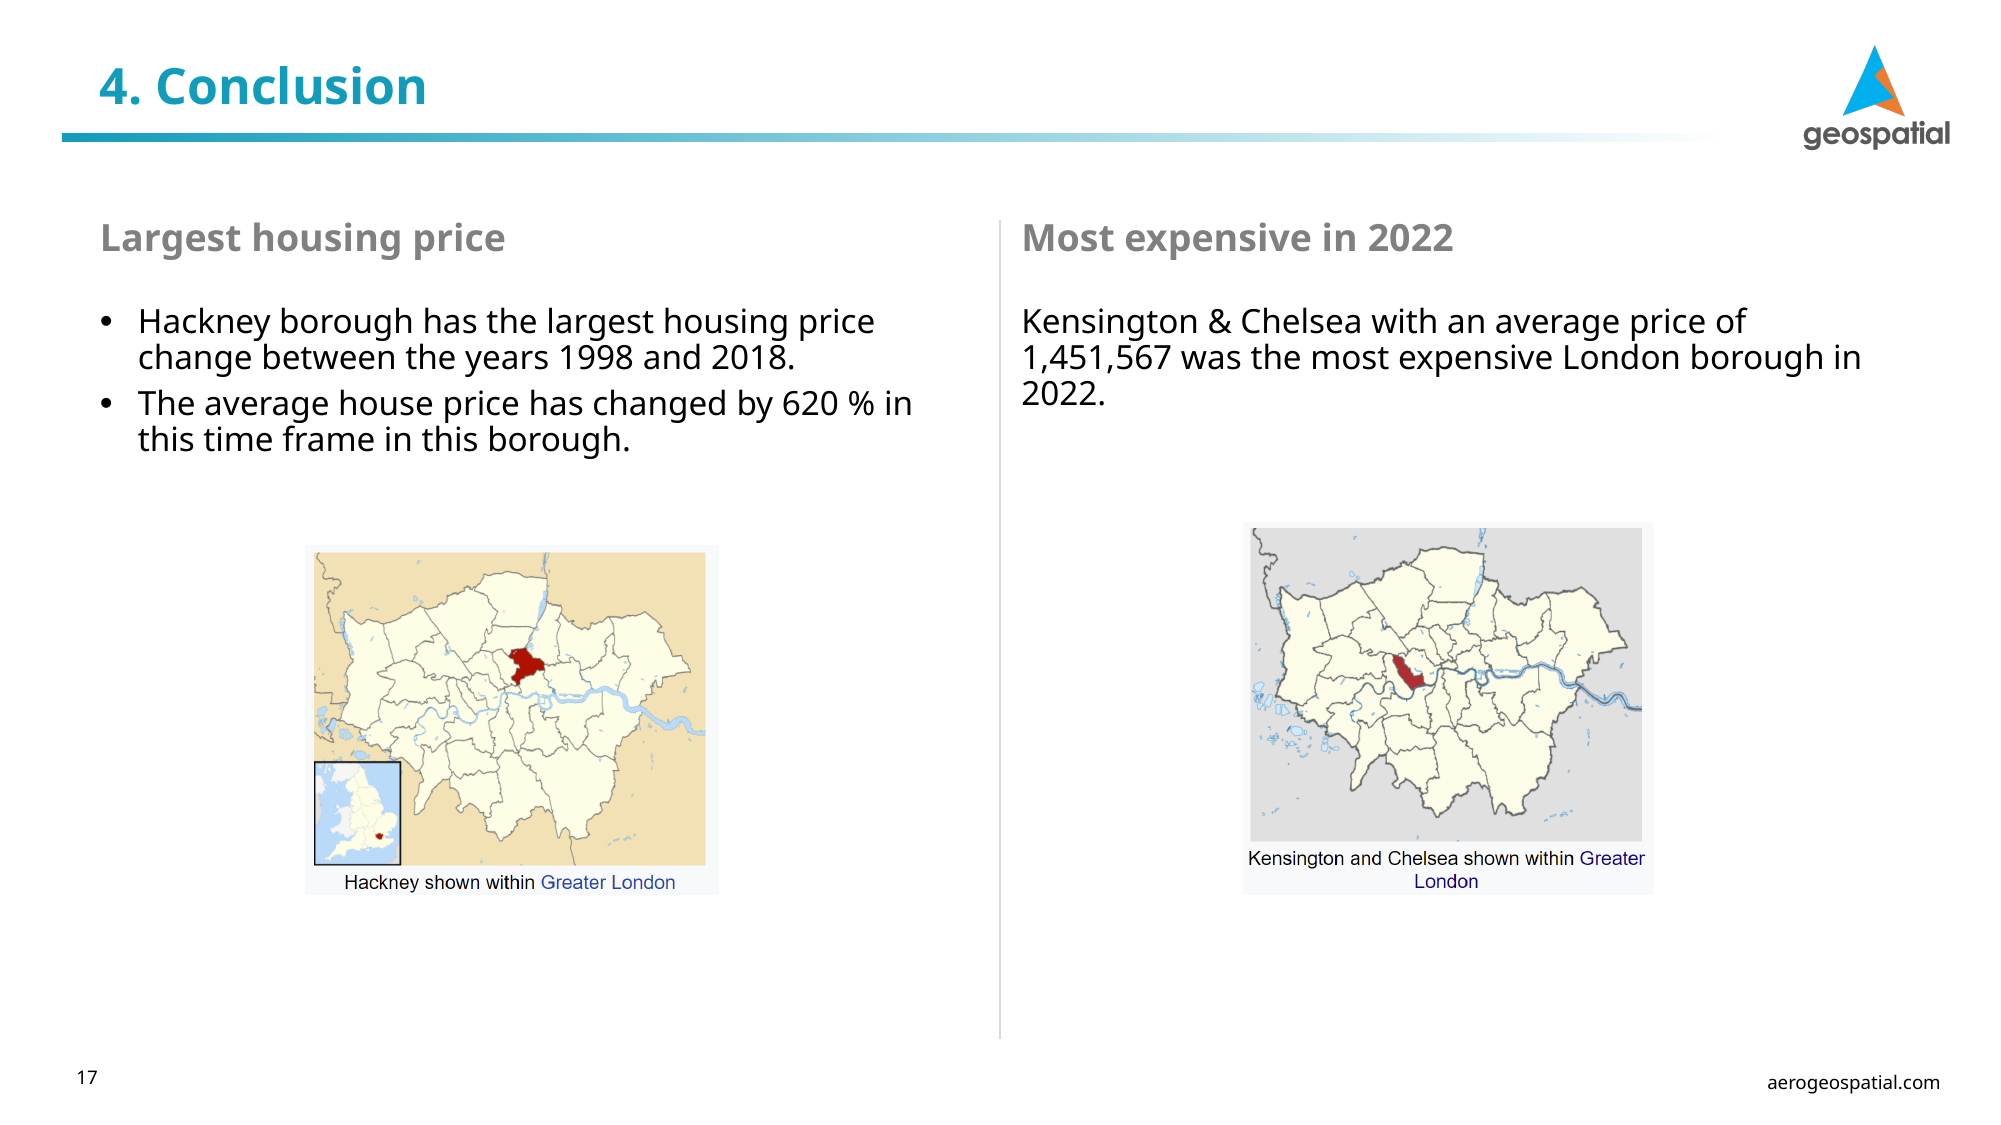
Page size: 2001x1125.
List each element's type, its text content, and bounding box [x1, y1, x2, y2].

list Kensington & Chelsea with an average price of 1,451,567 was the most expensive London borough in 2022. [1021, 304, 1900, 1037]
title 4. Conclusion [99, 61, 1900, 135]
picture [305, 545, 719, 895]
list Largest housing price [99, 218, 979, 293]
picture [1243, 522, 1654, 895]
list Most expensive in 2022 [1021, 218, 1900, 293]
picture [1784, 45, 1968, 169]
list Hackney borough has the largest housing price change between the years 1998 and 2018. The average house price has changed by 620 % in this time frame in this borough. [99, 304, 979, 1037]
